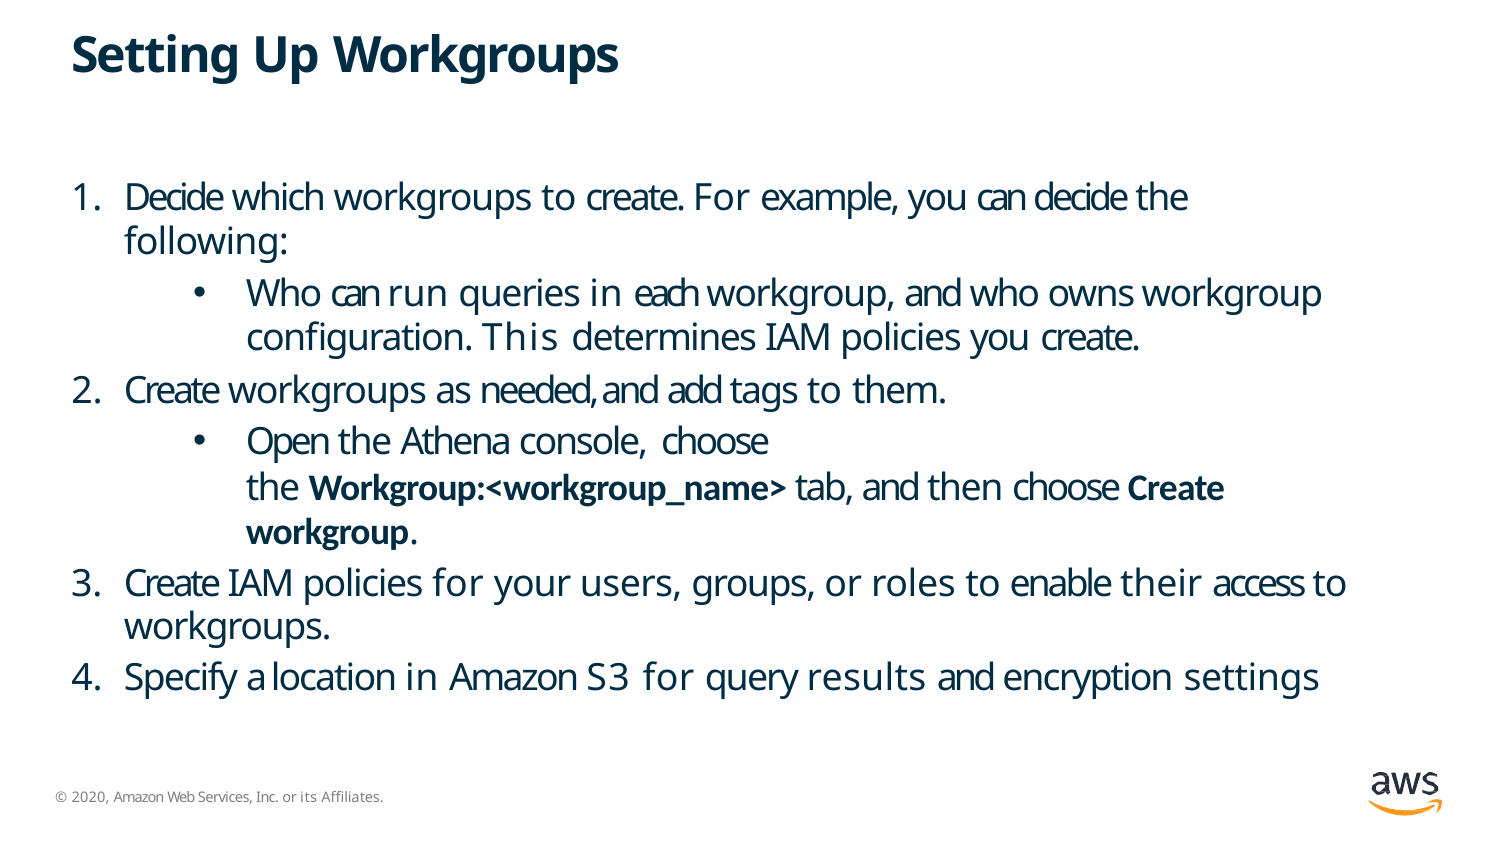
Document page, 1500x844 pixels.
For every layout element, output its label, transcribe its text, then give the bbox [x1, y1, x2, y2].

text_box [1368, 771, 1442, 816]
title Setting Up Workgroups [69, 19, 622, 163]
text_box Decide which workgroups to create. For example, you can decide the following: Who can run queries in each workgroup, and who owns workgroup configuration. This determines IAM policies you create. Create workgroups as needed, and add tags to them. Open the Athena console, choose the Workgroup:<workgroup_name> tab, and then choose Create workgroup. Create IAM policies for your users, groups, or roles to enable their access to workgroups. Specify a location in Amazon S3 for query results and encryption settings [69, 169, 1366, 699]
footer © 2020, Amazon Web Services, Inc. or its Affiliates. [53, 786, 395, 844]
